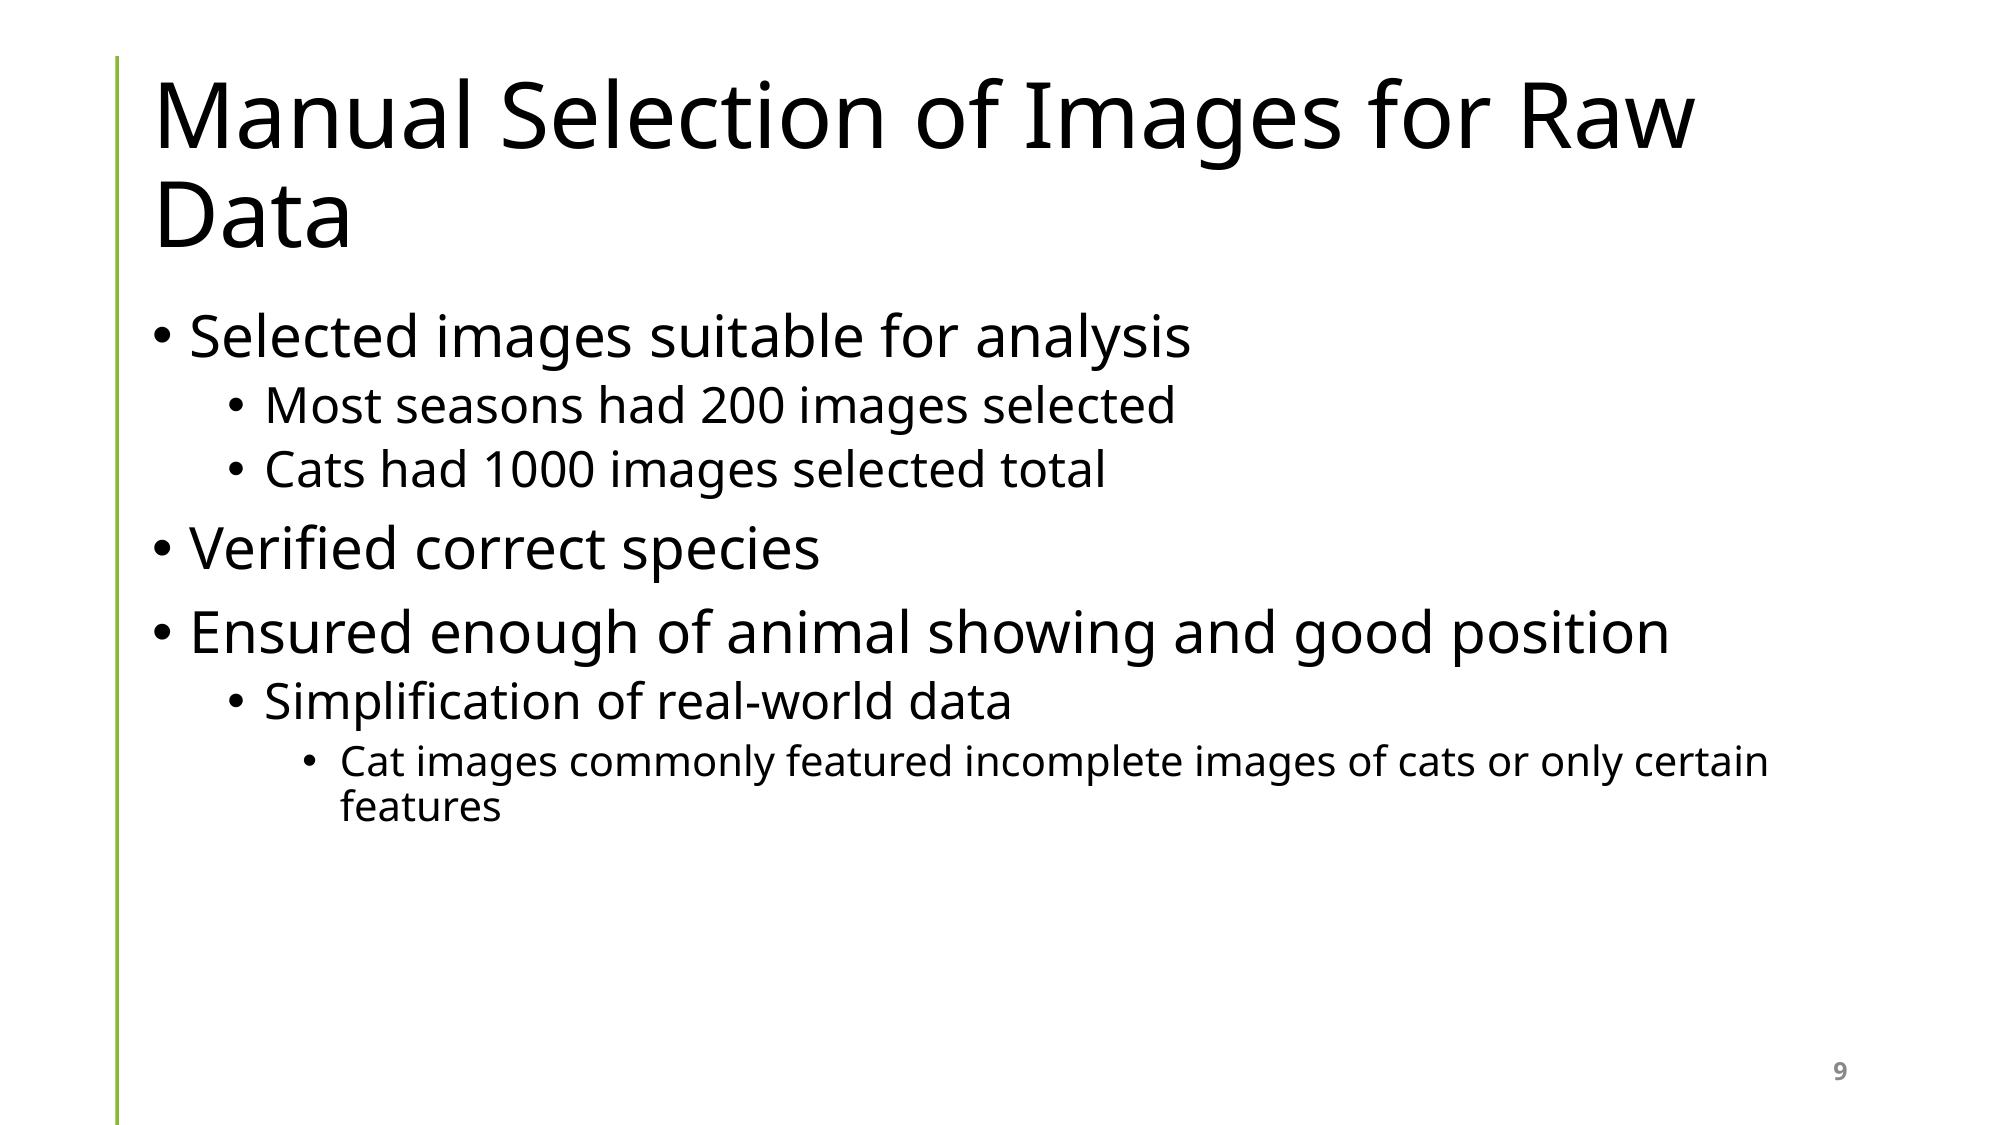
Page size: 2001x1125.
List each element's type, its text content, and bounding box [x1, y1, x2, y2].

title Manual Selection of Images for Raw Data [137, 59, 1863, 278]
slide_number 9 [1412, 1042, 1863, 1103]
list Selected images suitable for analysis Most seasons had 200 images selected Cats had 1000 images selected total Verified correct species Ensured enough of animal showing and good position Simplification of real-world data Cat images commonly featured incomplete images of cats or only certain features [137, 299, 1863, 1014]
